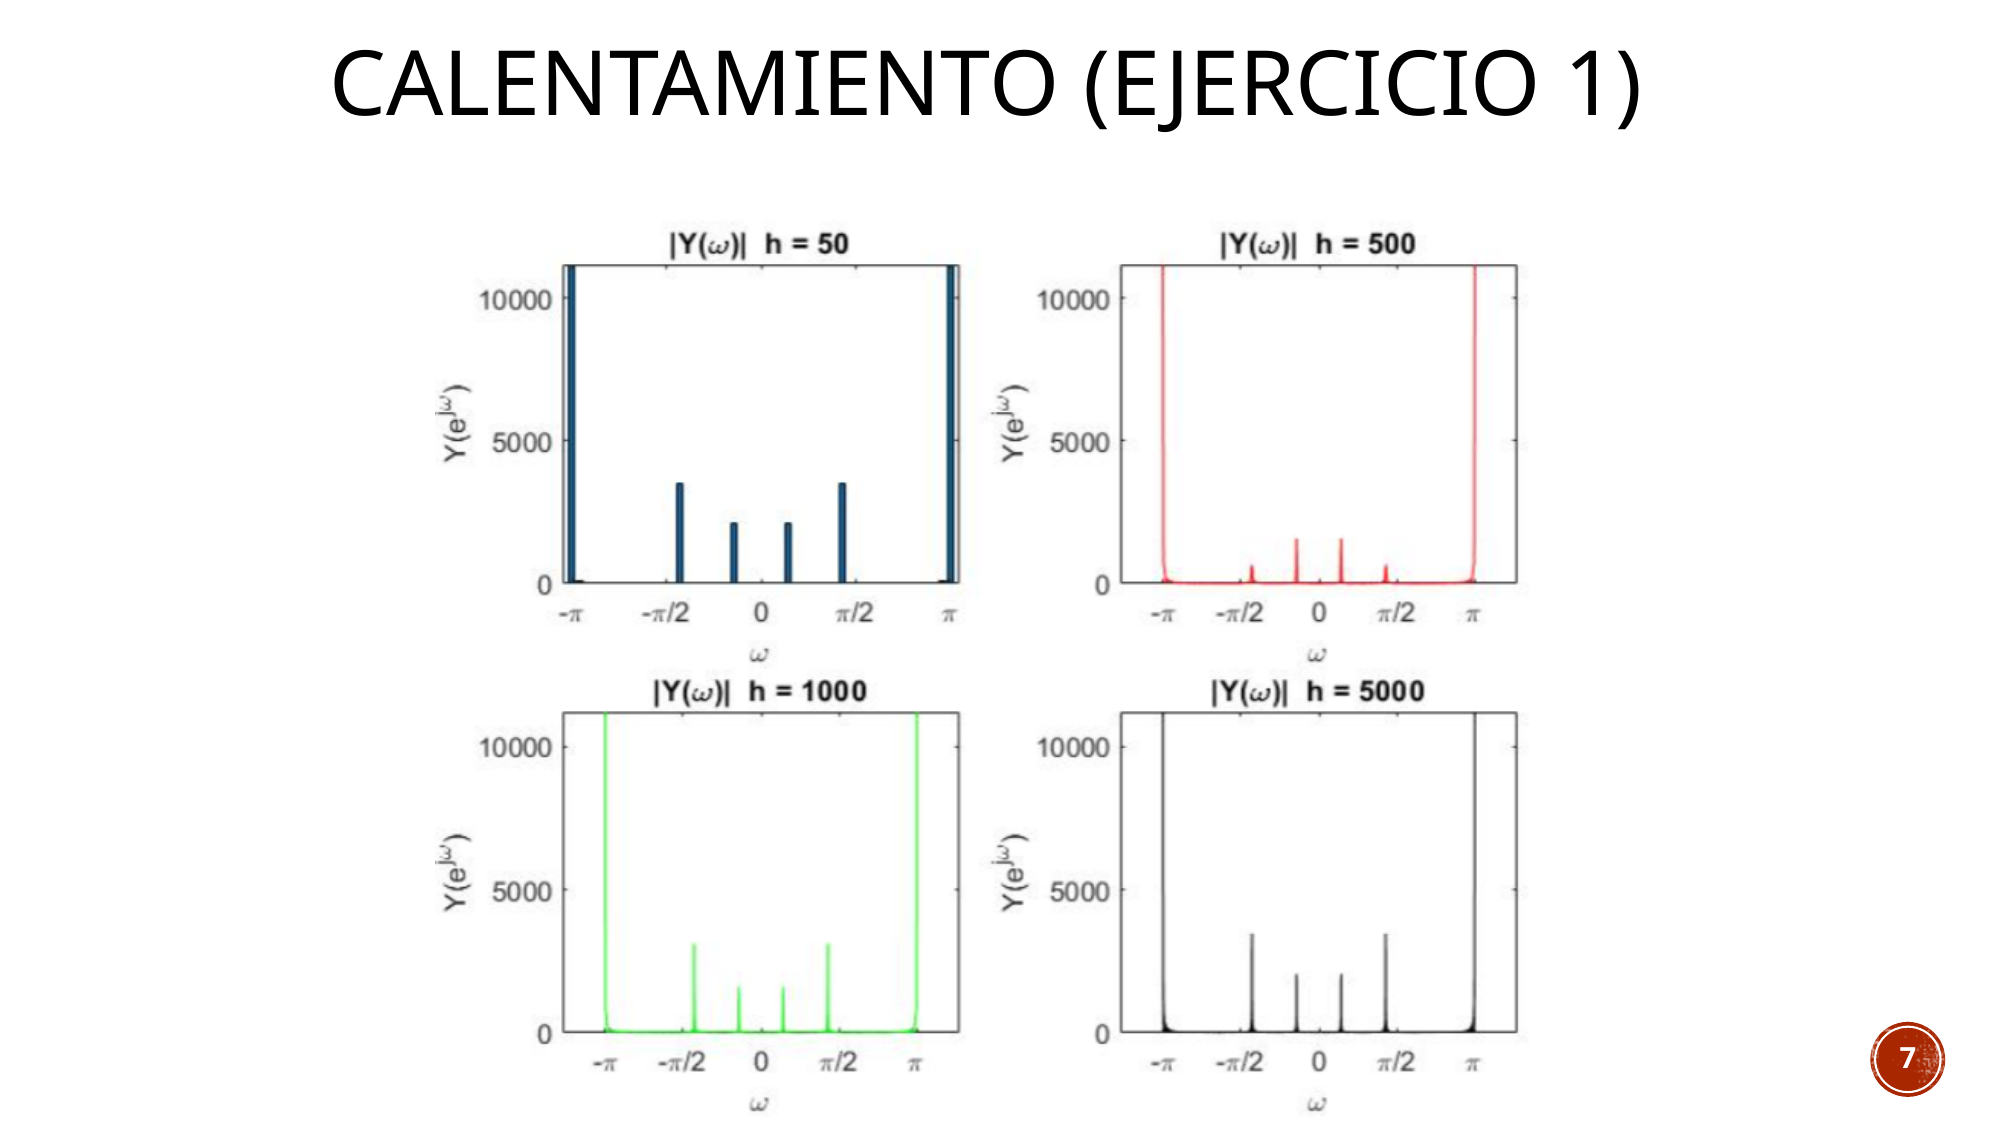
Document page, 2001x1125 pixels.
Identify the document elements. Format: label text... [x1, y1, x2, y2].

picture [1884, 1089, 1931, 1097]
picture [1887, 1021, 1929, 1028]
slide_number 7 [1855, 1028, 1961, 1089]
picture [434, 172, 1539, 1125]
title CALENTAMIENTO (EJERCICIO 1) [161, 0, 1812, 174]
